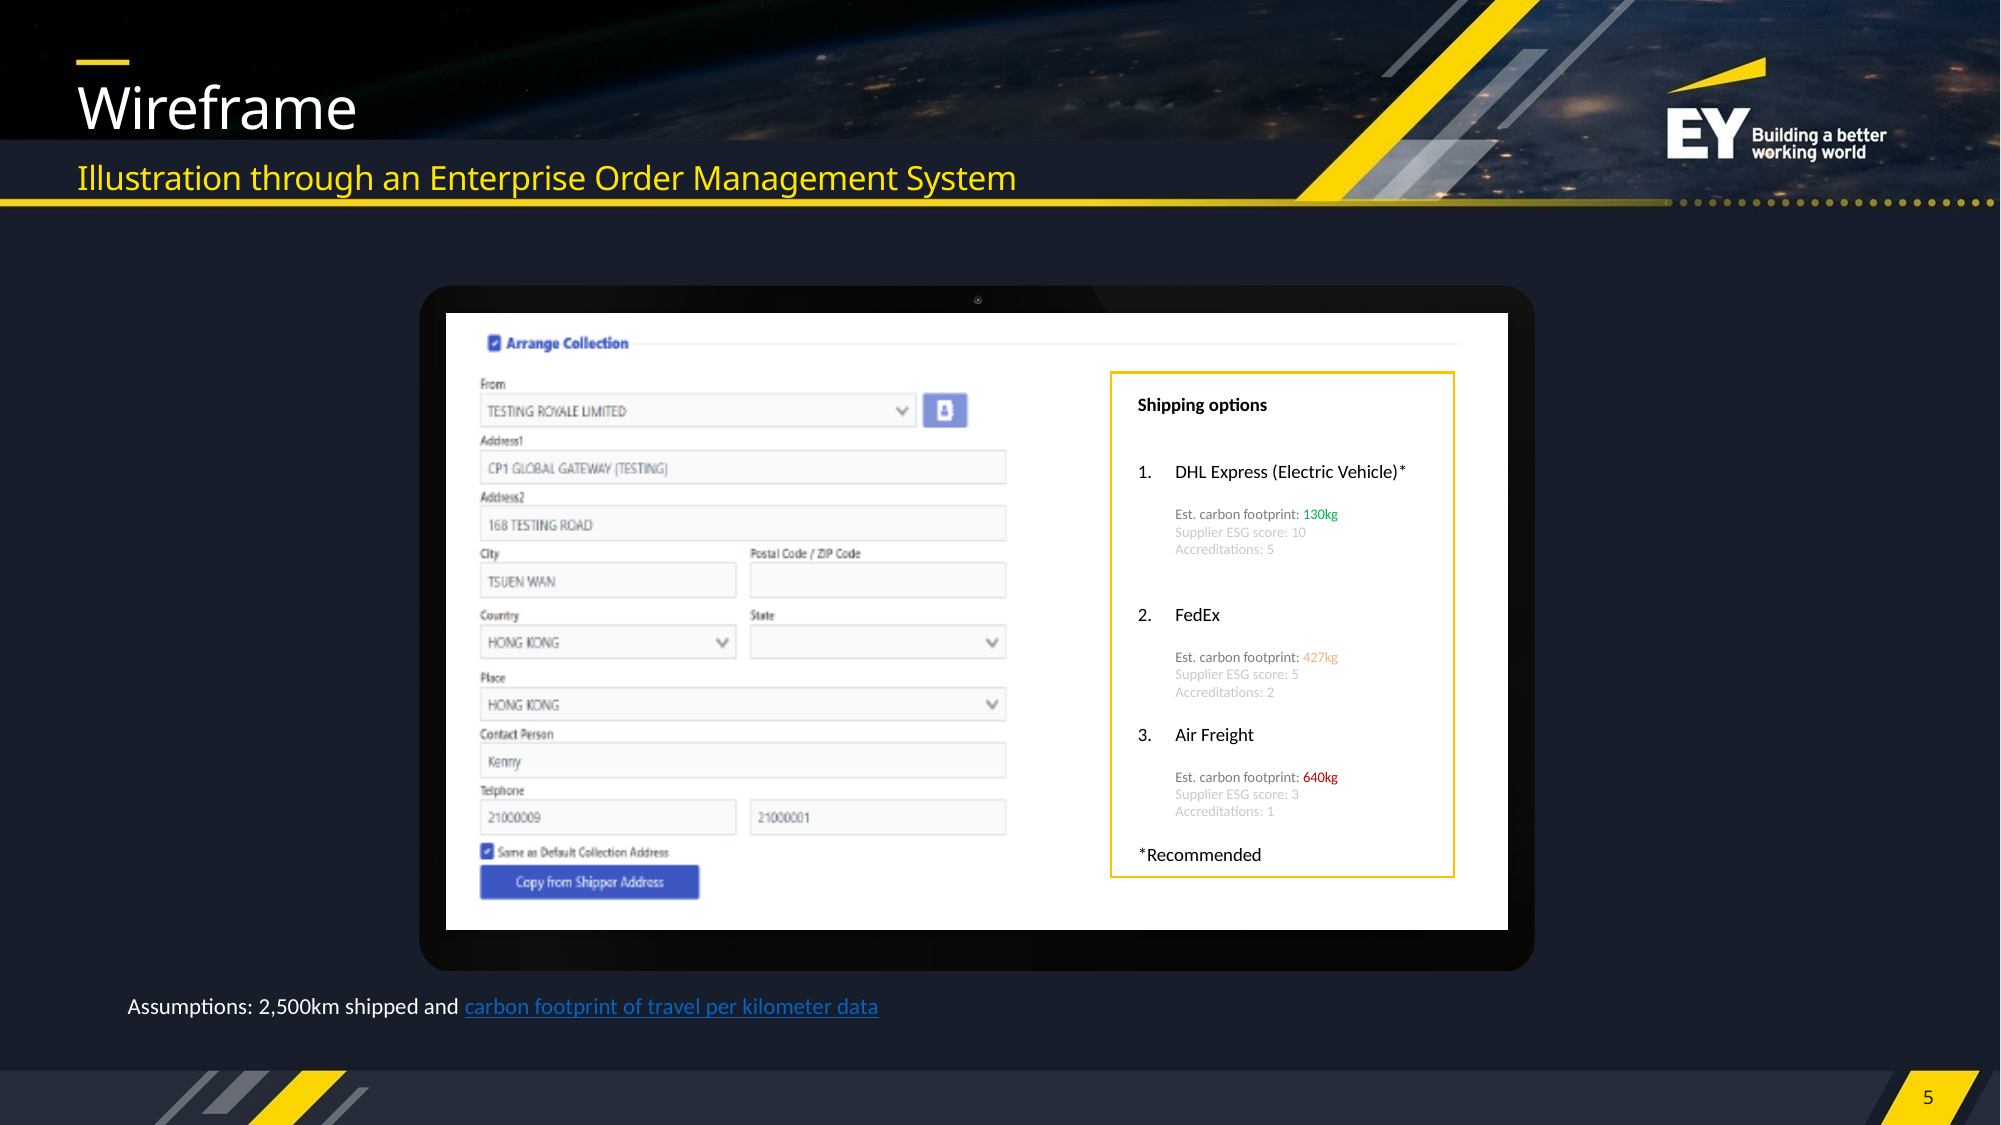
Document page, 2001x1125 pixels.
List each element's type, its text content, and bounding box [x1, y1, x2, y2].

title Wireframe [77, 76, 1340, 143]
picture [0, 0, 2001, 1125]
subtitle Illustration through an Enterprise Order Management System [77, 154, 1340, 194]
text_box Assumptions: 2,500km shipped and carbon footprint of travel per kilometer data [112, 984, 1415, 1027]
